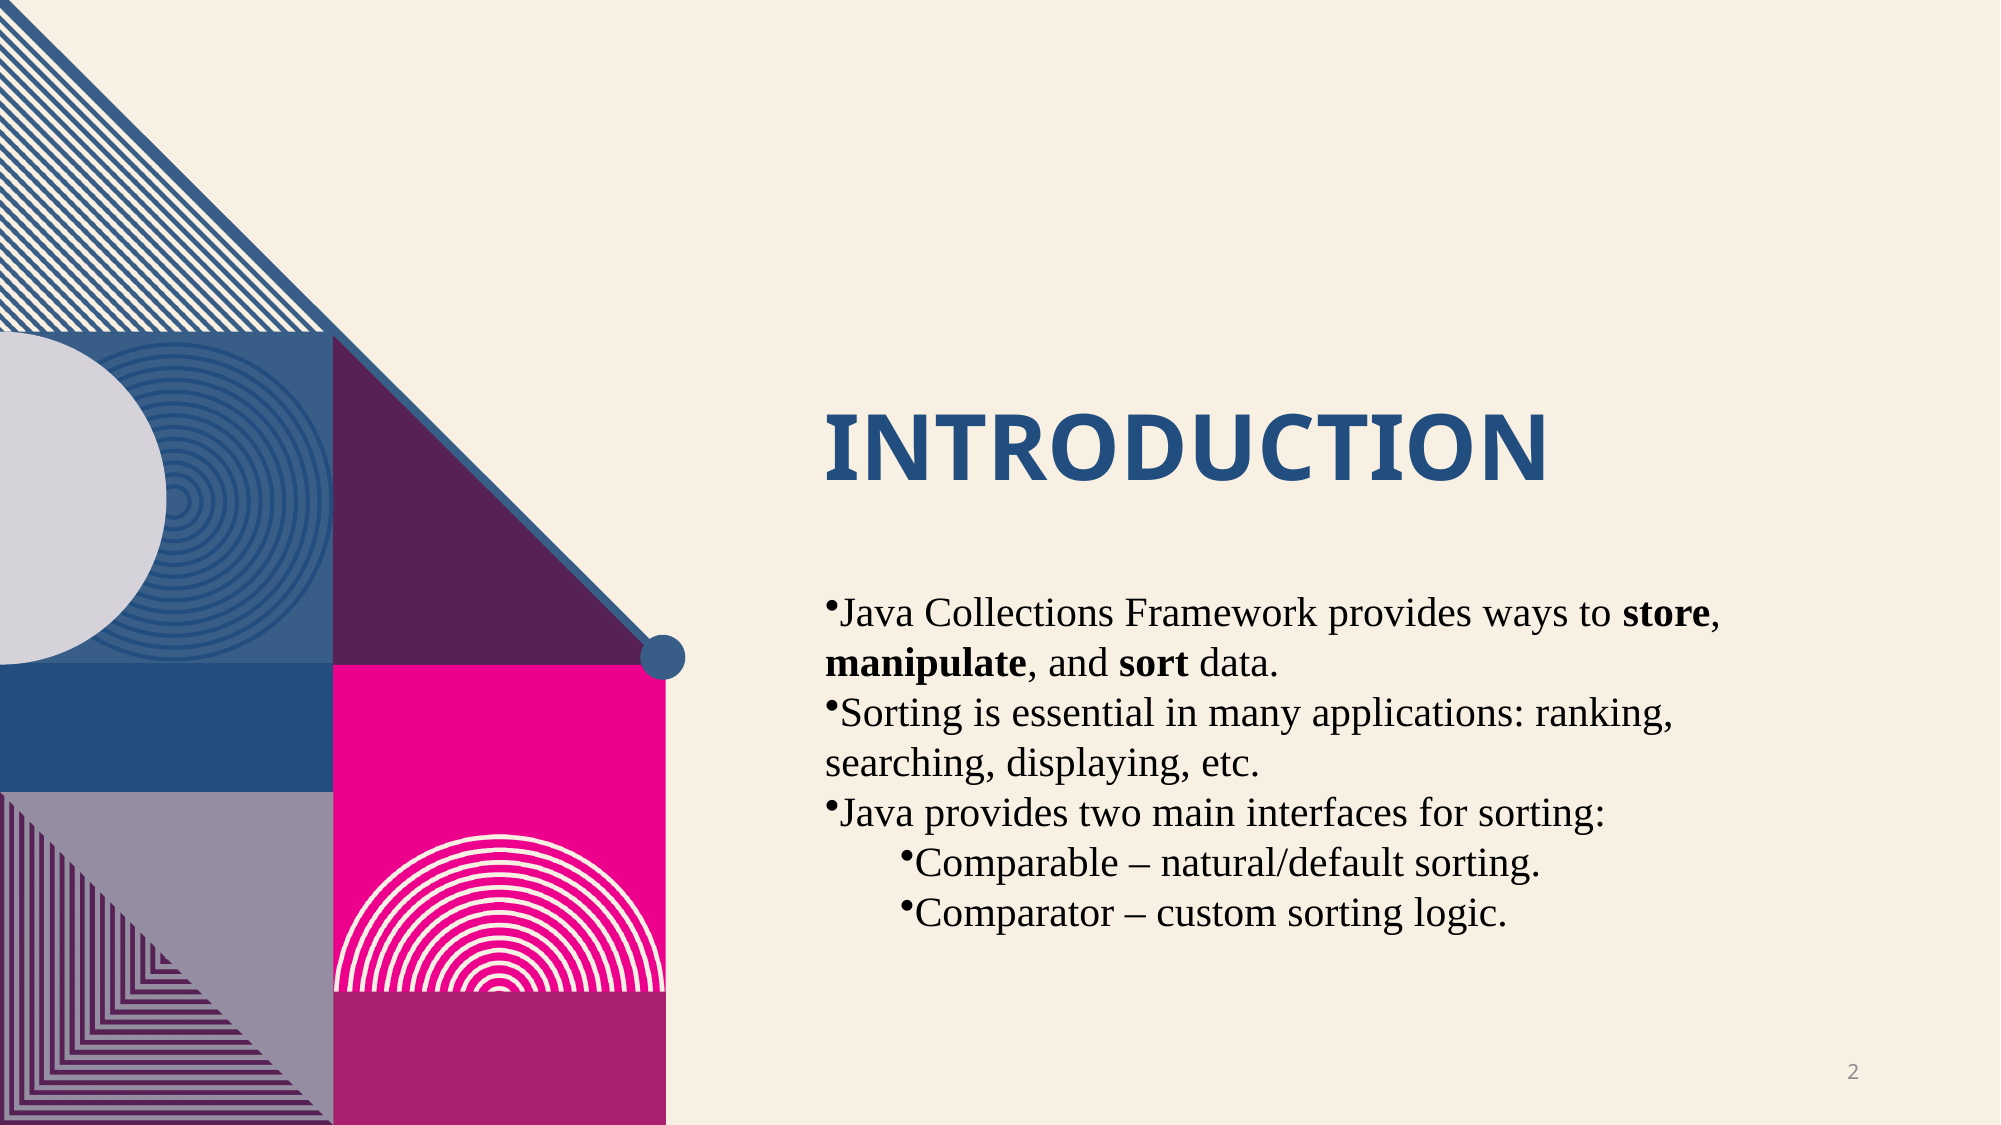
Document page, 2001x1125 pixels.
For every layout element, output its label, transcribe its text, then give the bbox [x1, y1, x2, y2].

picture [0, 792, 333, 1125]
picture [0, 4, 330, 333]
title Introduction [809, 70, 1850, 509]
slide_number 2 [1799, 1042, 1875, 1103]
list Java Collections Framework provides ways to store, manipulate, and sort data. Sorting is essential in many applications: ranking, searching, displaying, etc. Java provides two main interfaces for sorting: Comparable – natural/default sorting. Comparator – custom sorting logic. [810, 433, 1768, 1087]
picture [10, 0, 332, 321]
picture [334, 834, 665, 991]
